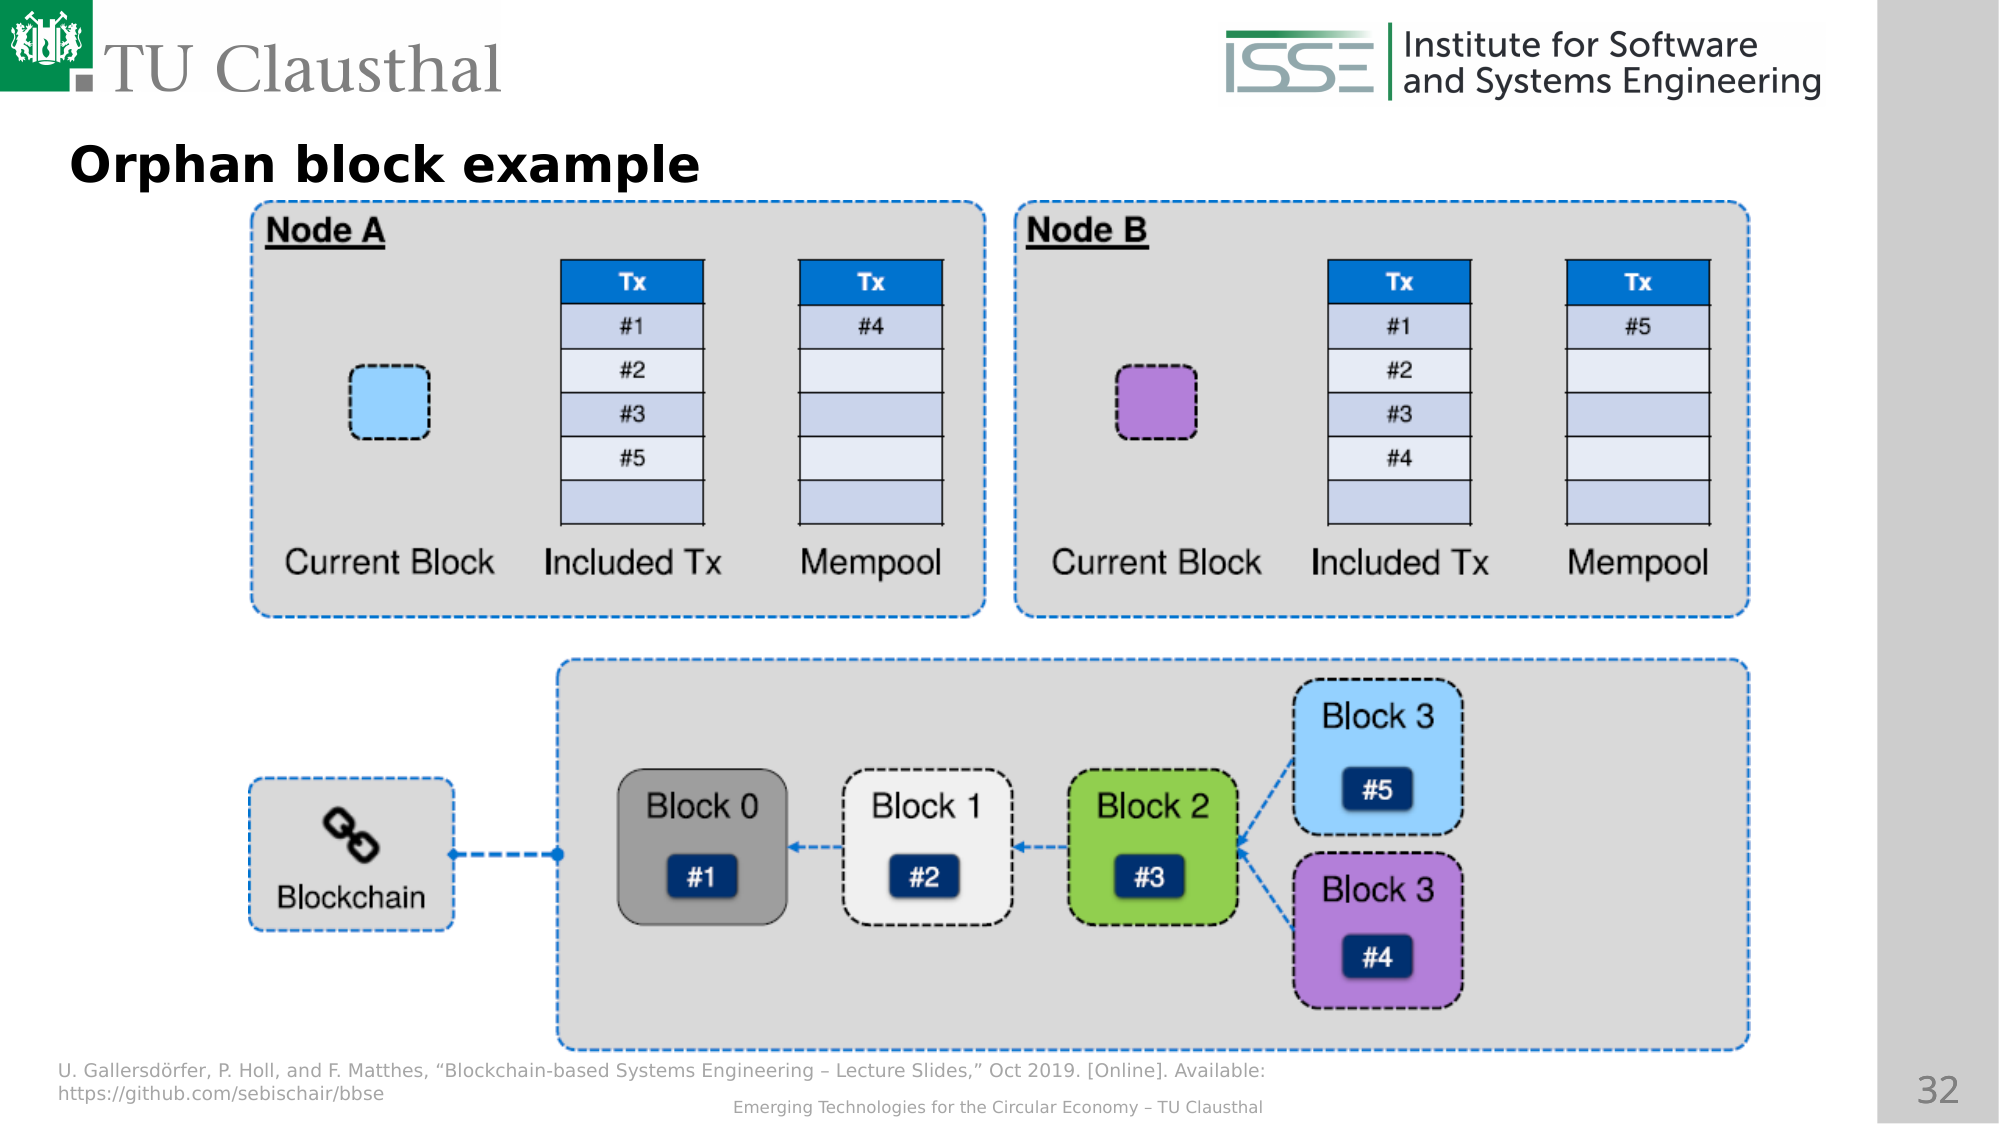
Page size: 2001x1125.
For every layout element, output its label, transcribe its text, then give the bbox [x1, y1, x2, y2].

picture [0, 0, 501, 92]
text_box U. Gallersdörfer, P. Holl, and F. Matthes, “Blockchain-based Systems Engineering – Lecture Slides,” Oct 2019. [Online]. Available: https://github.com/sebischair/bbse [43, 1051, 1520, 1112]
picture [1218, 22, 1826, 107]
picture [248, 200, 1751, 1053]
text_box Orphan block example [54, 125, 1818, 207]
